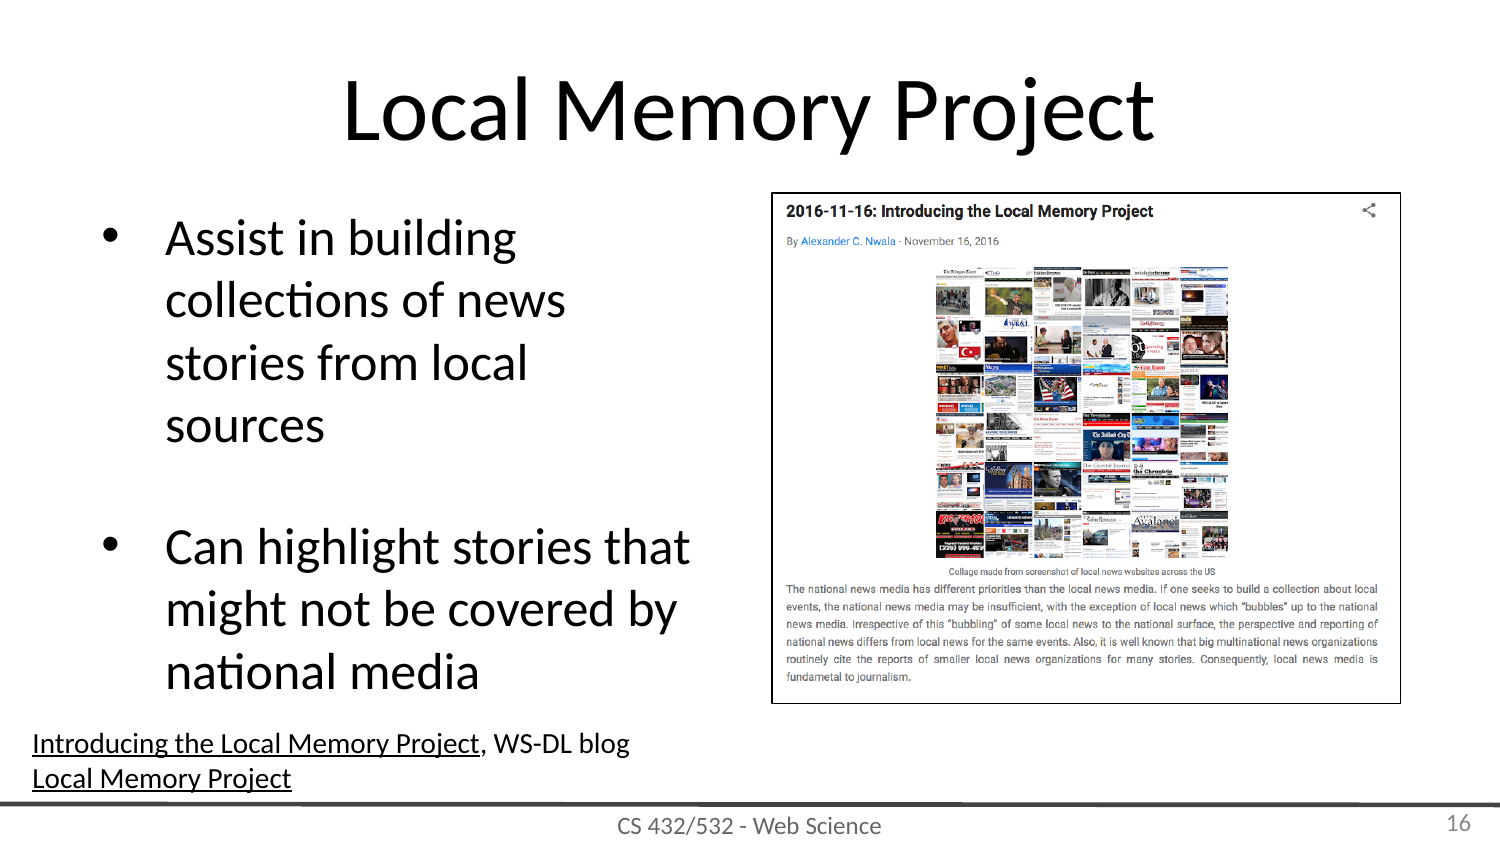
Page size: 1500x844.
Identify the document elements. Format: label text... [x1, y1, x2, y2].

text_box Introducing the Local Memory Project, WS-DL blog Local Memory Project [17, 722, 1154, 796]
list Assist in building collections of news stories from local sources Can highlight stories that might not be covered by national media [75, 180, 711, 722]
title Local Memory Project [75, 33, 1425, 175]
picture [772, 193, 1400, 704]
slide_number ‹#› [1136, 798, 1487, 844]
